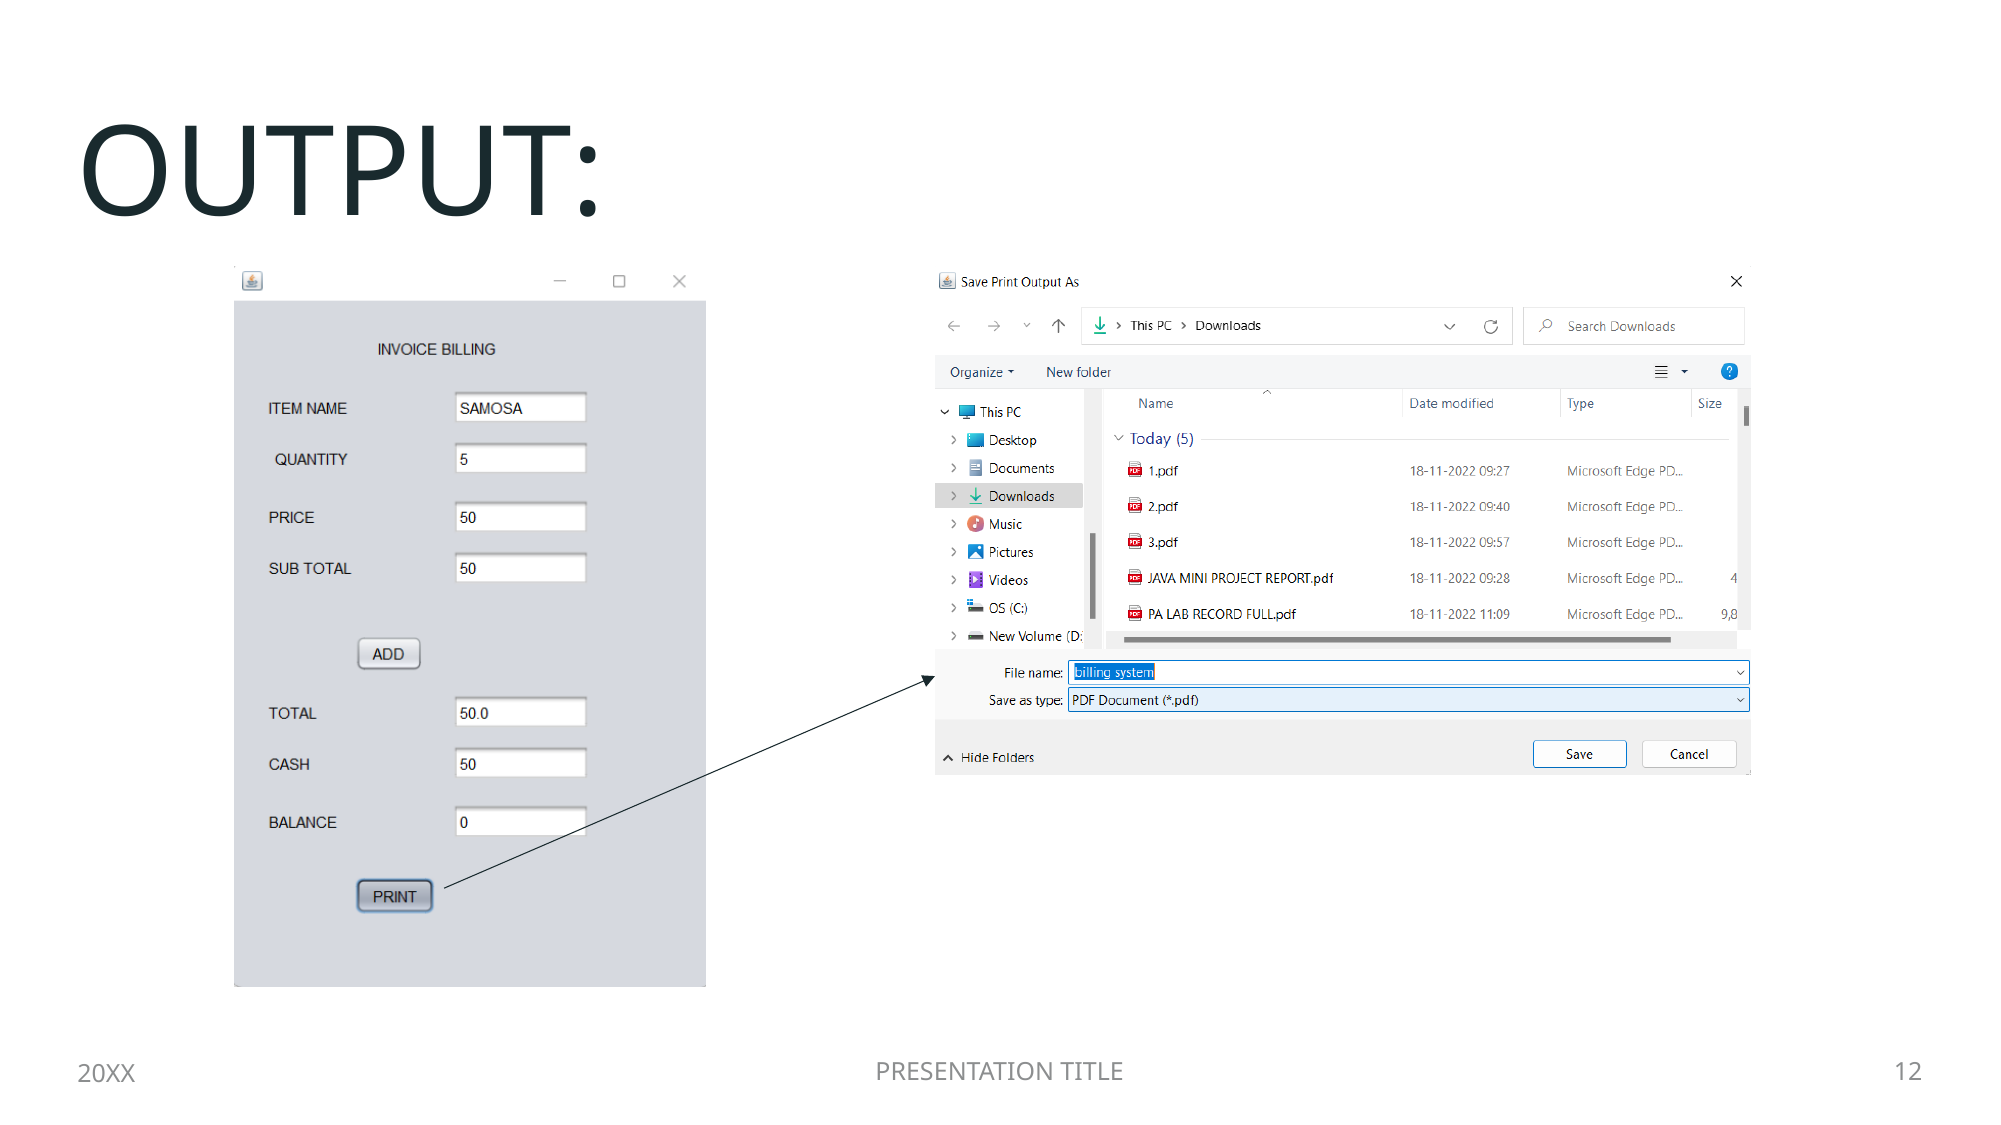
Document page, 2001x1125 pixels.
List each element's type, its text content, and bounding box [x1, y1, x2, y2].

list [934, 266, 1751, 775]
slide_number 12 [1757, 1042, 1938, 1103]
picture [234, 266, 706, 987]
title OUTPUT: [61, 100, 1809, 323]
footer Presentation title [662, 1042, 1338, 1103]
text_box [444, 676, 935, 889]
slide_number 20XX [62, 1042, 513, 1103]
